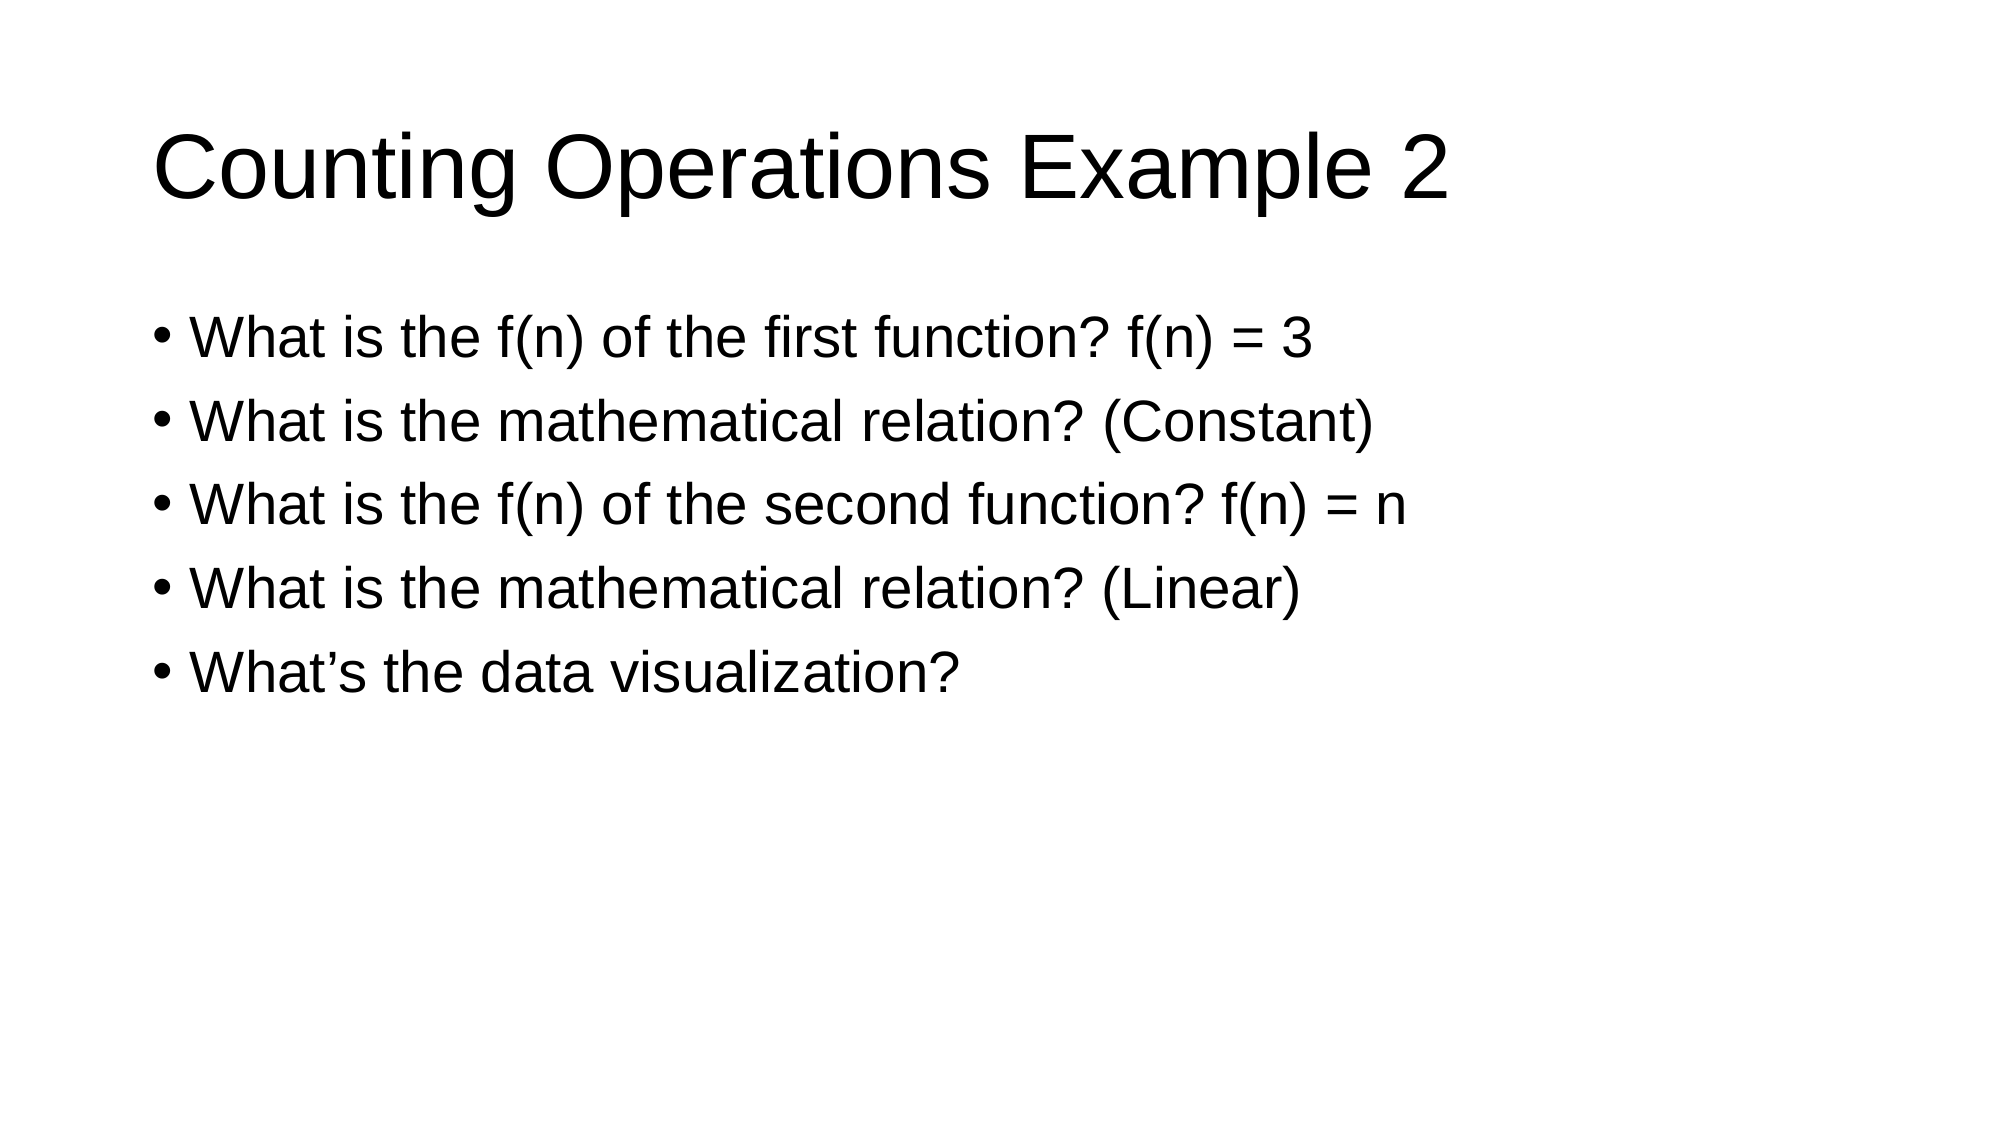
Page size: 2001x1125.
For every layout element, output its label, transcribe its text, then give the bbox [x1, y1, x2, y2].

title Counting Operations Example 2 [137, 59, 1863, 278]
list What is the f(n) of the first function? f(n) = 3 What is the mathematical relation? (Constant) What is the f(n) of the second function? f(n) = n What is the mathematical relation? (Linear) What’s the data visualization? [137, 299, 1863, 1014]
